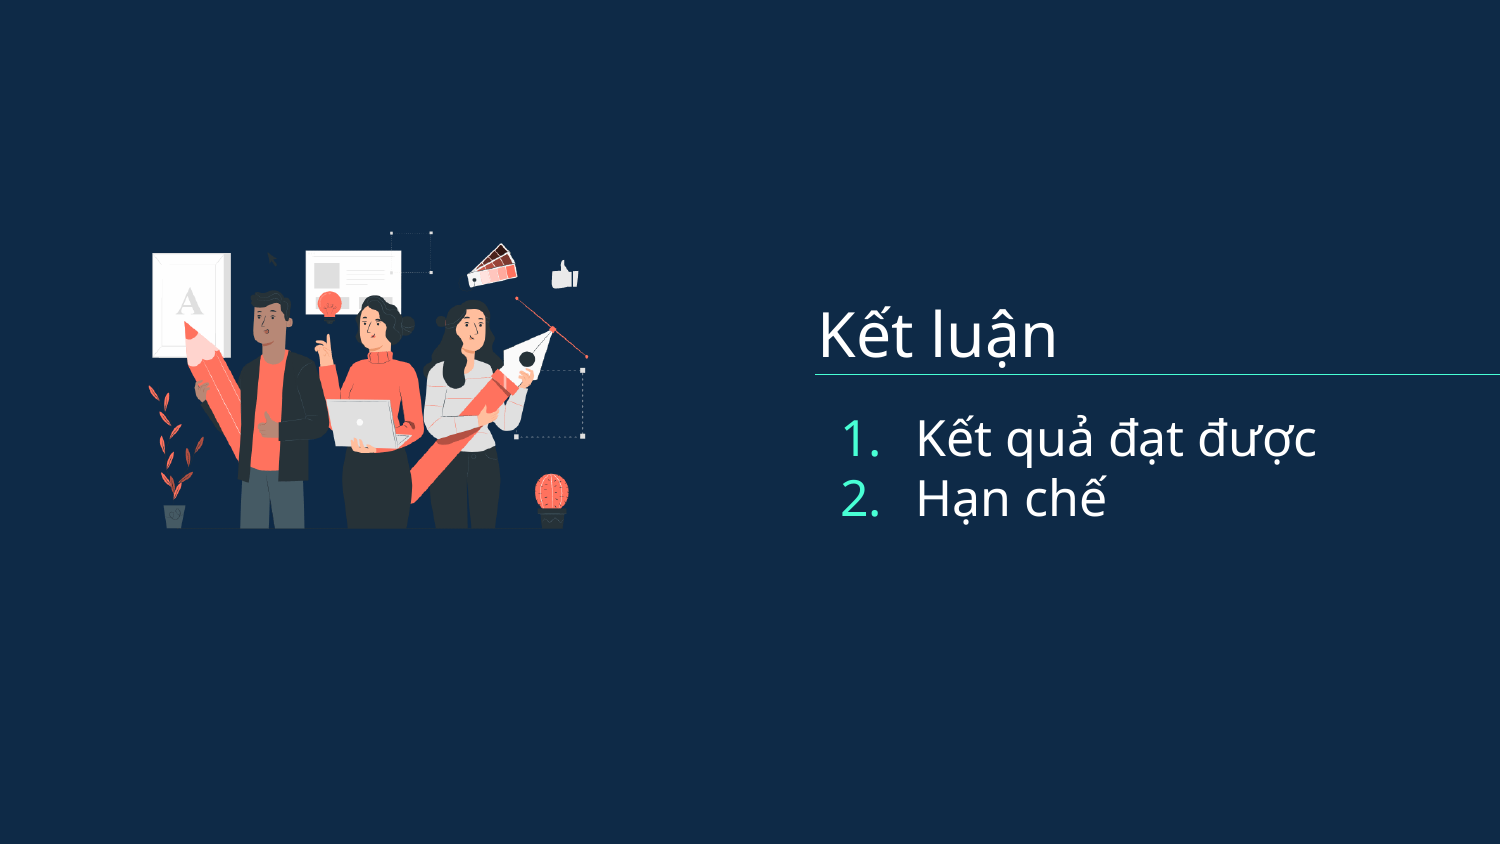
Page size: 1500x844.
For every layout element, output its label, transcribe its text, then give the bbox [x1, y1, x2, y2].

text_box Kết luận [802, 285, 1429, 385]
text_box Kết quả đạt được Hạn chế [825, 406, 1500, 542]
picture [105, 198, 633, 552]
